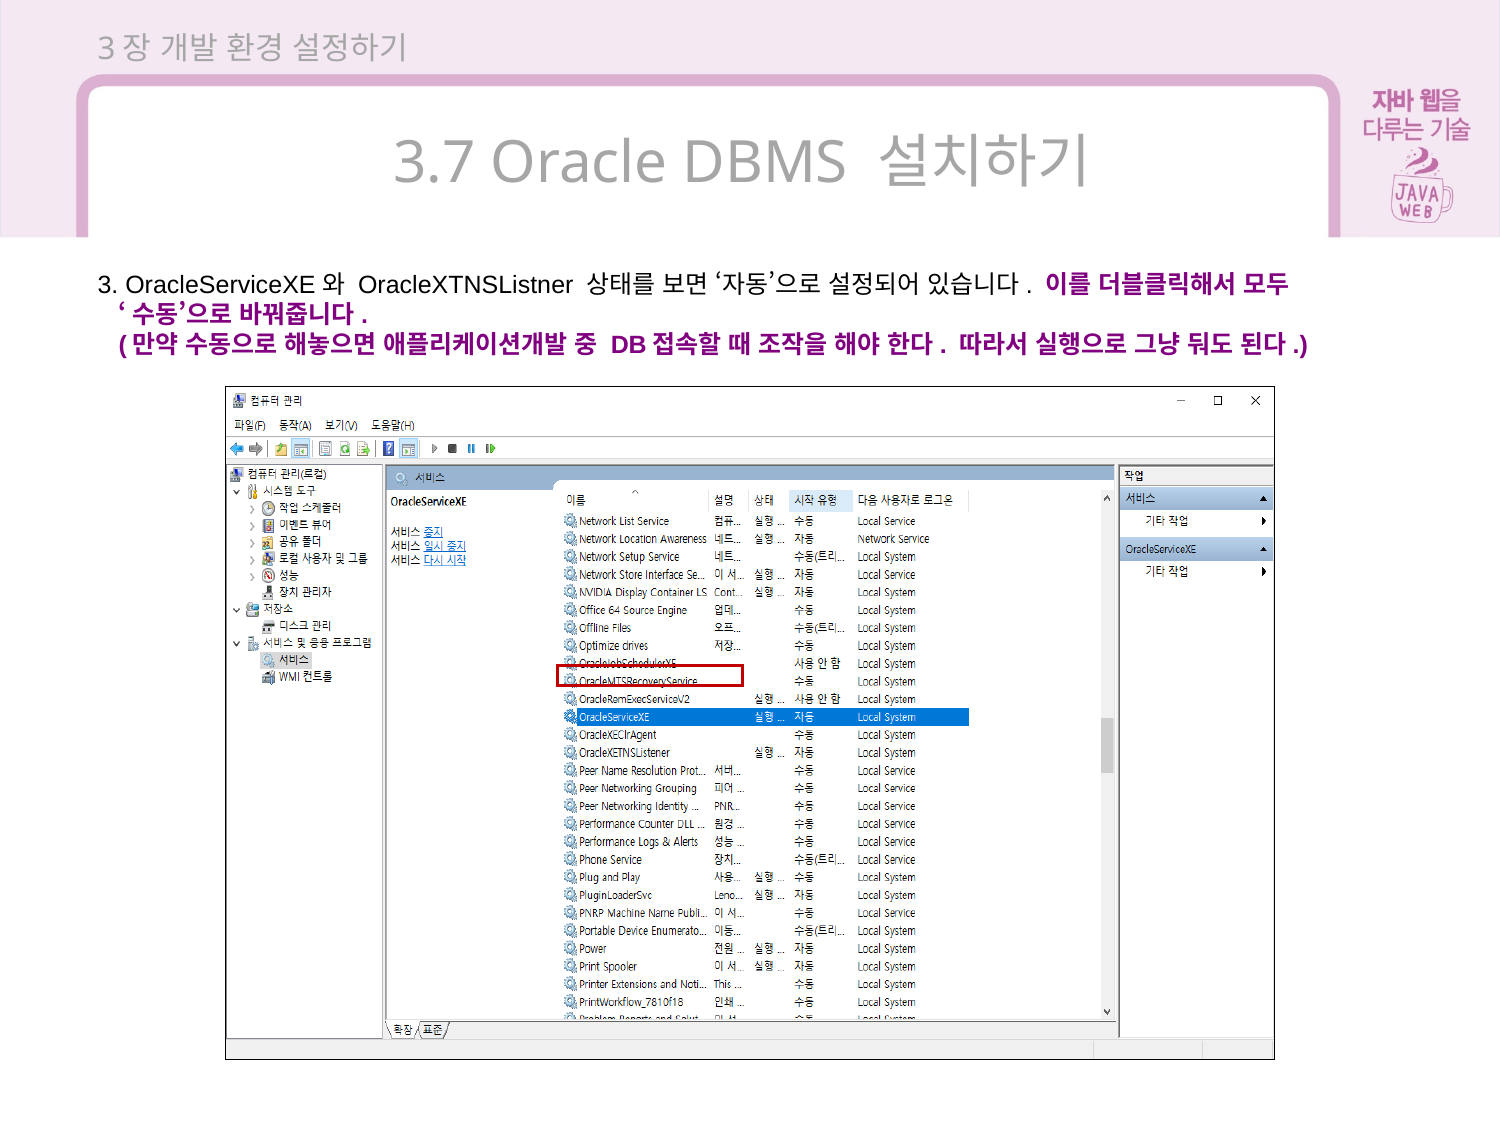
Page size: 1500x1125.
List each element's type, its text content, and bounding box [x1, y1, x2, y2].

text_box 3.7 Oracle DBMS 설치하기 [217, 117, 1268, 202]
text_box 3장 개발 환경 설정하기 [82, 0, 1133, 74]
text_box 3. OracleServiceXE와 OracleXTNSListner 상태를 보면 ‘자동’으로 설정되어 있습니다. 이를 더블클릭해서 모두 ‘수동’으로 바꿔줍니다. (만약 수동으로 해놓으면 애플리케이션개발 중 DB접속할 때 조작을 해야 한다. 따라서 실행으로 그냥 둬도 된다.) [82, 260, 1445, 366]
picture [0, 0, 1500, 1125]
